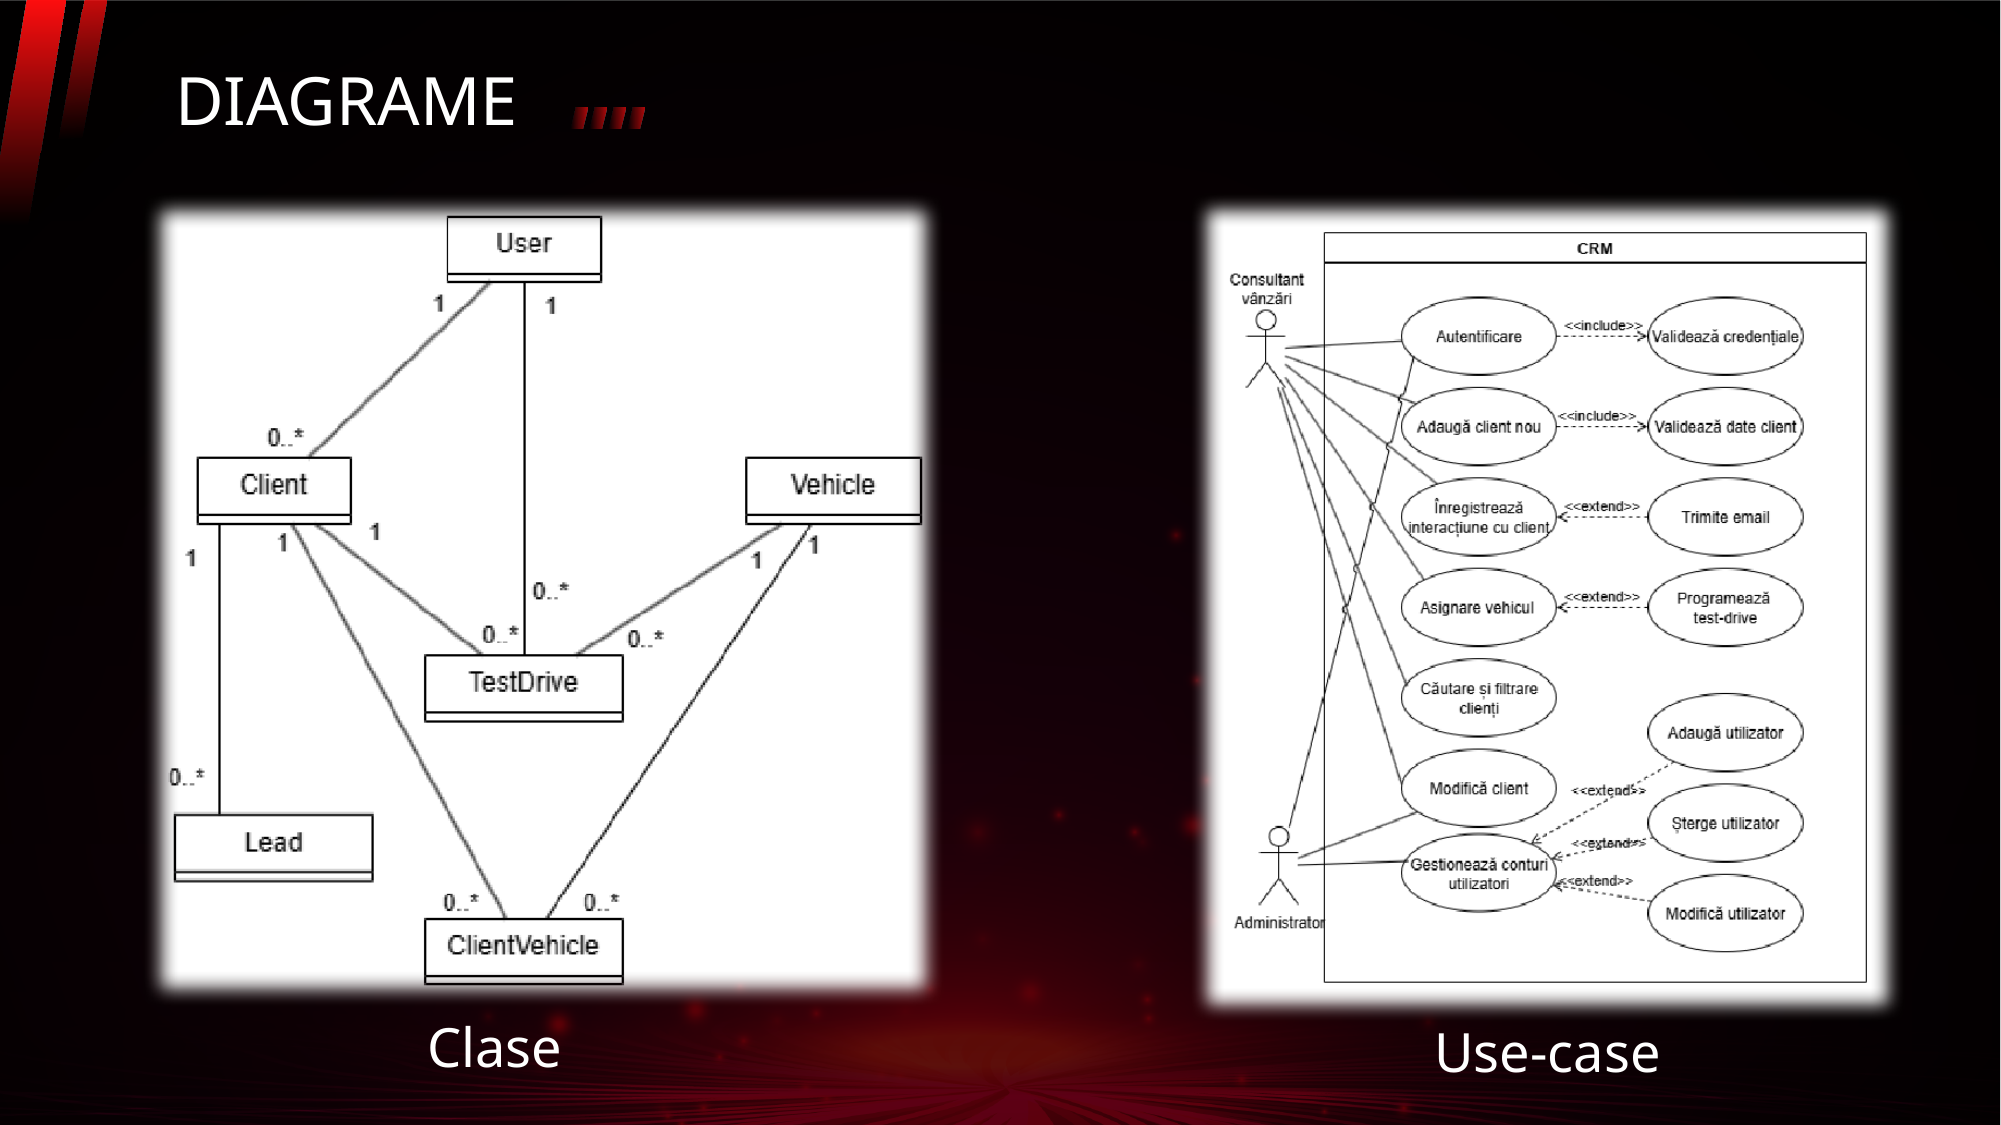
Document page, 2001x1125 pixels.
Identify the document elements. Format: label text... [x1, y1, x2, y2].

picture [1190, 193, 1905, 1022]
text_box Diagrame [160, 51, 590, 147]
picture [143, 193, 944, 1007]
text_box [570, 107, 645, 129]
text_box Use-case [1385, 1022, 1709, 1092]
text_box Clase [375, 1007, 615, 1086]
